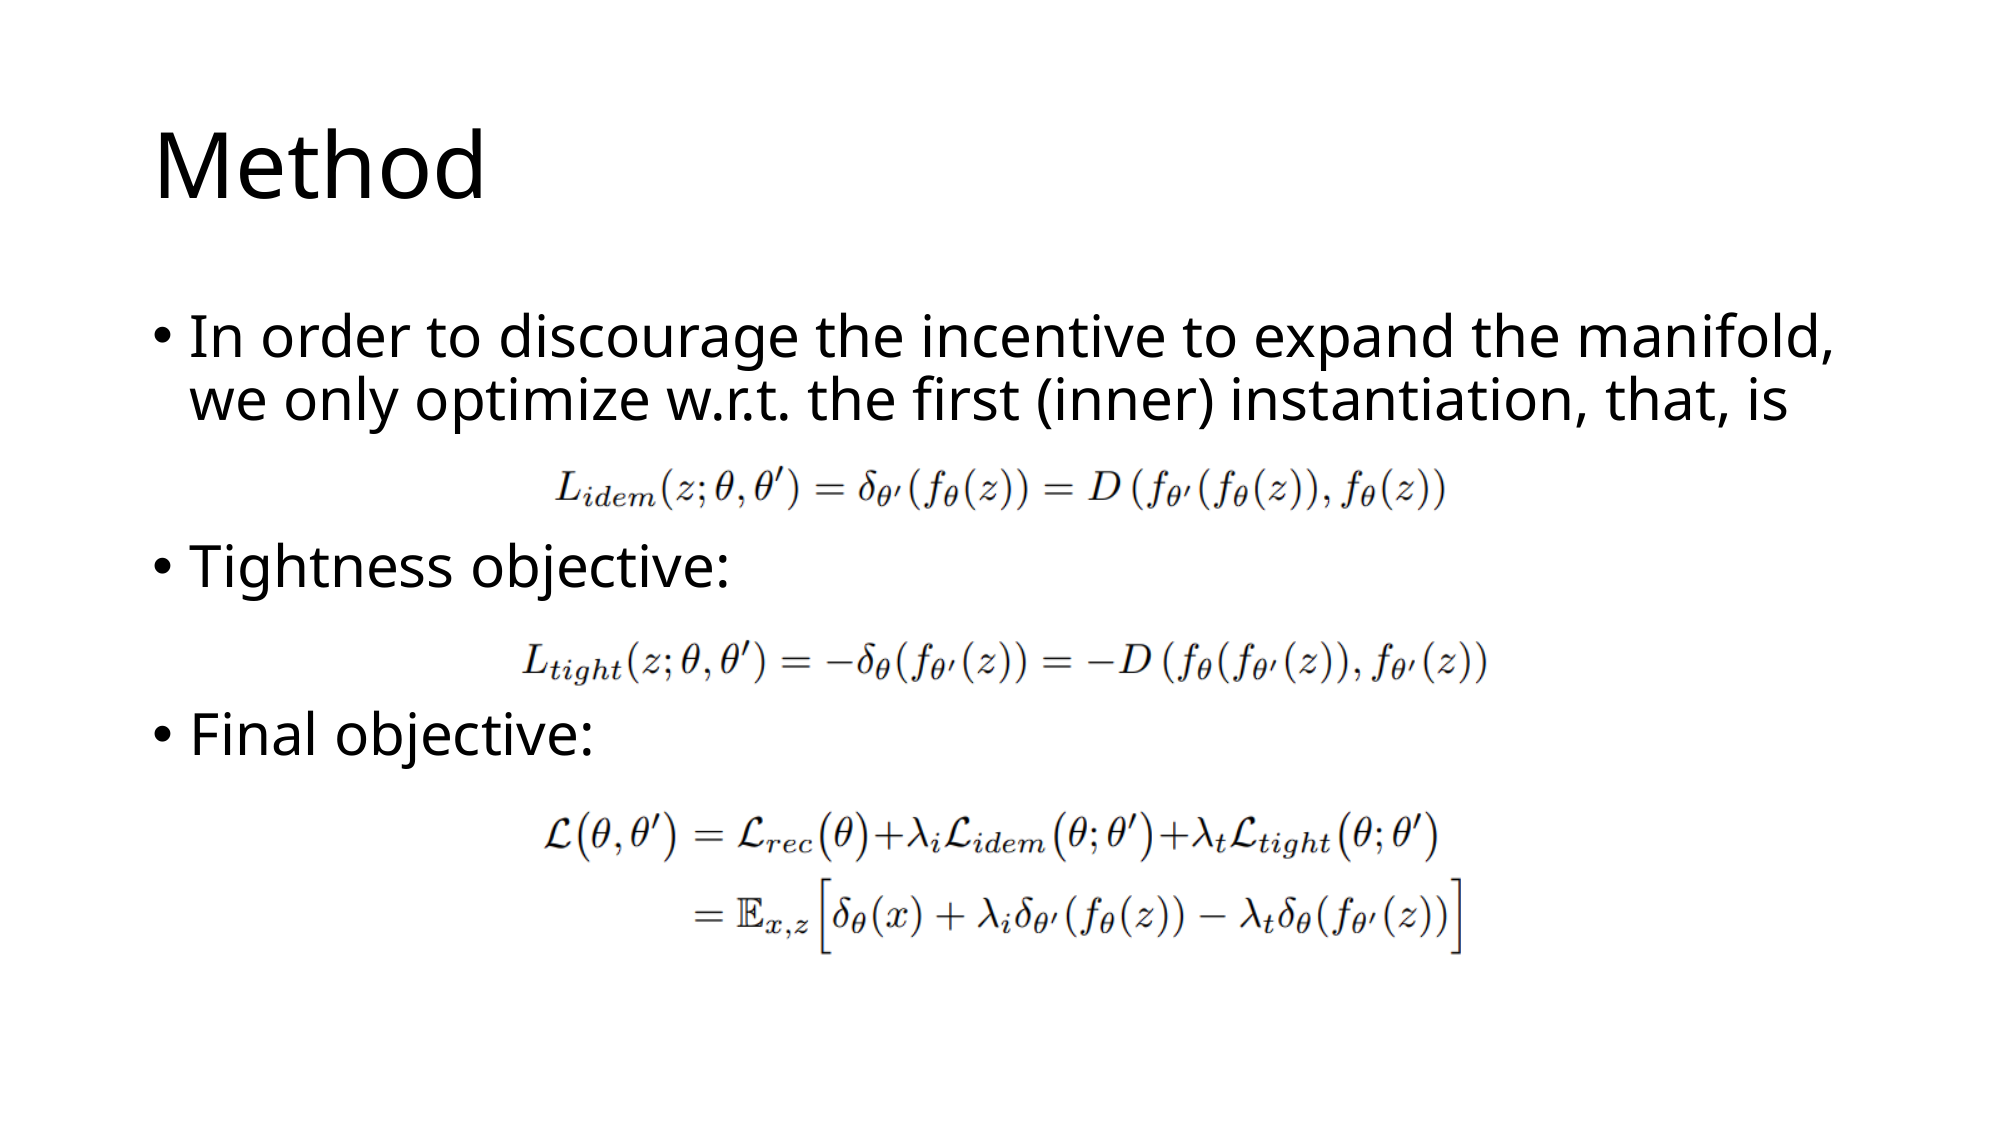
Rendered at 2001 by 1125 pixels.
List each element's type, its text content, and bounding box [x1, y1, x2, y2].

picture [510, 625, 1490, 687]
picture [548, 456, 1452, 516]
list In order to discourage the incentive to expand the manifold, we only optimize w.r.t. the first (inner) instantiation, that, is Tightness objective: Final objective: [137, 299, 1863, 1014]
title Method [137, 59, 1863, 278]
picture [529, 797, 1471, 961]
